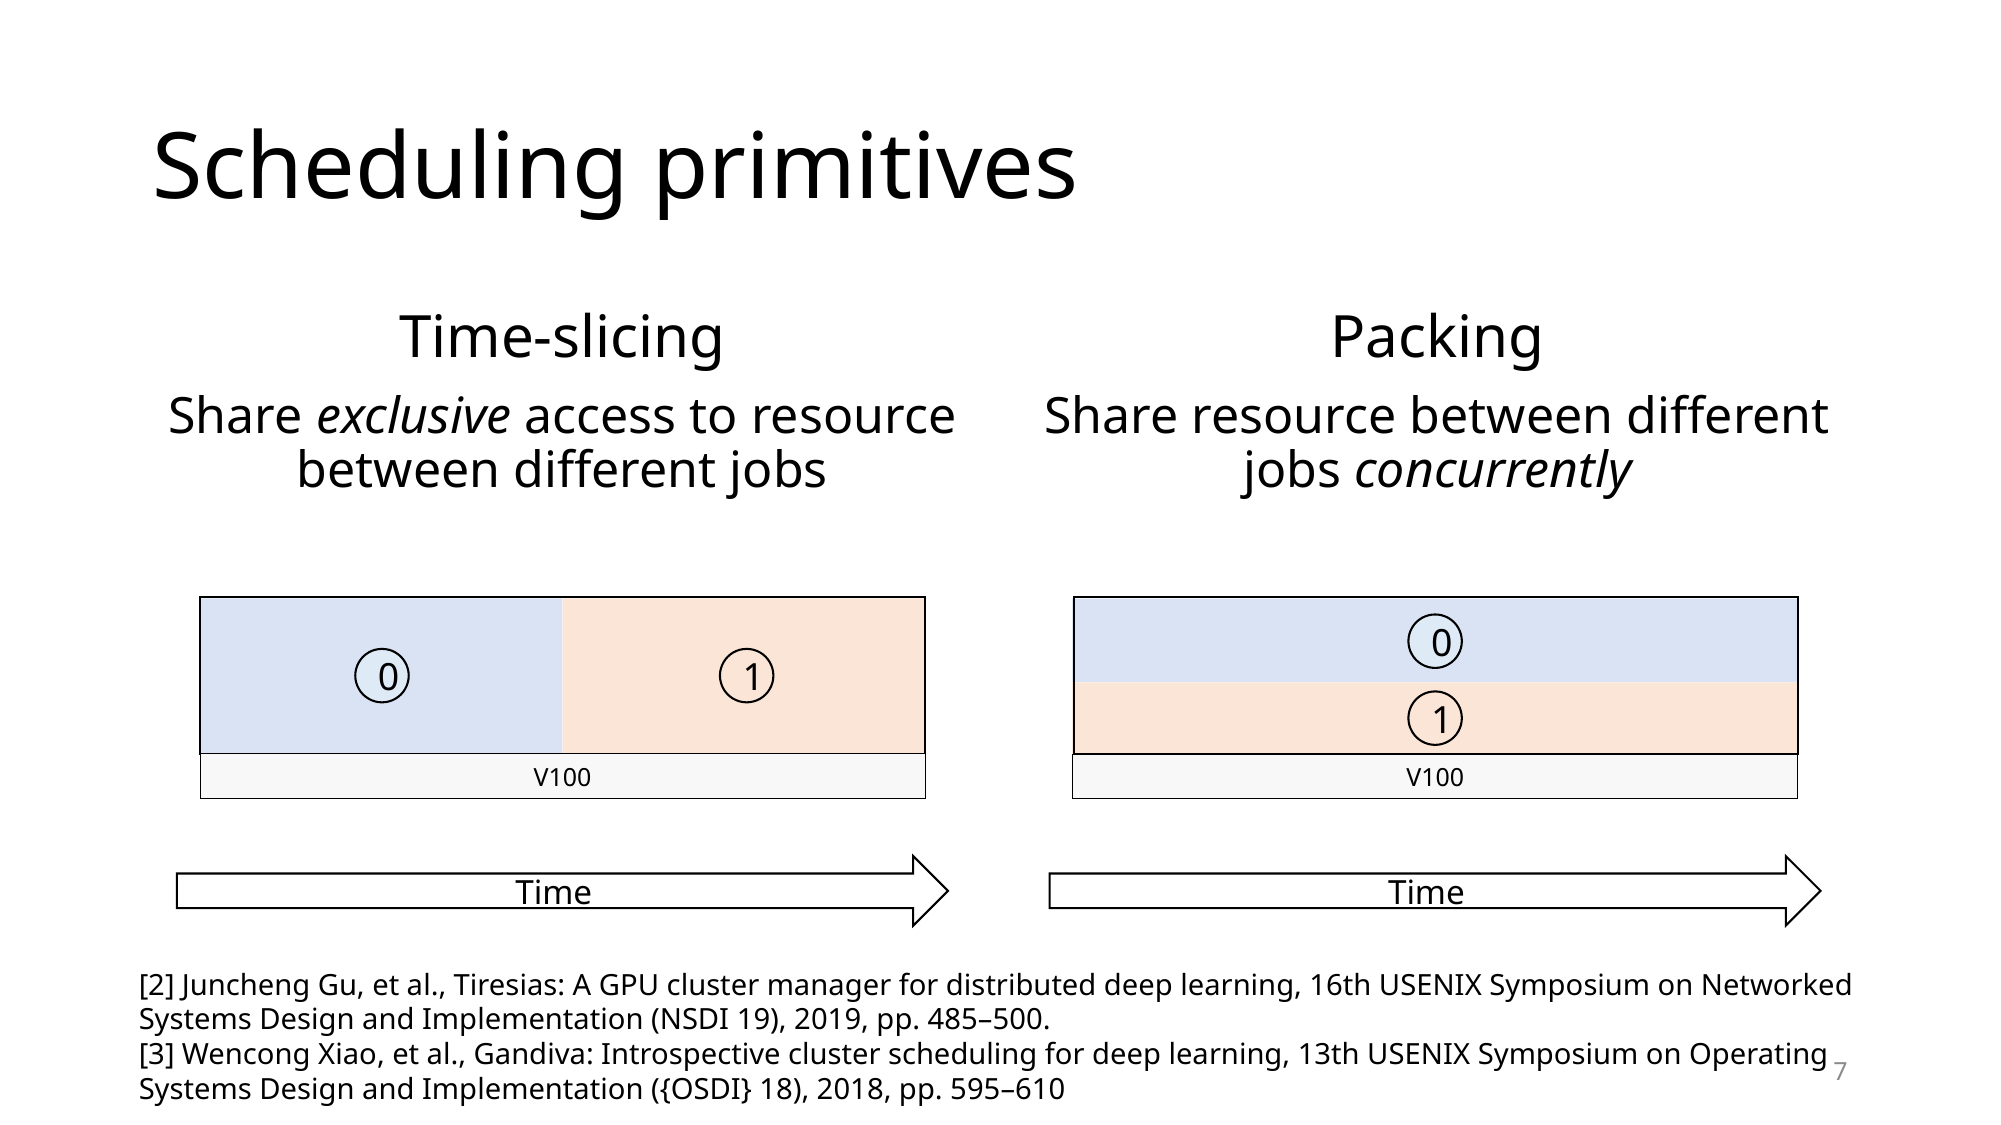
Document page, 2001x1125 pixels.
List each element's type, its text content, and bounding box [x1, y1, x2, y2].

text_box V100 [1072, 755, 1798, 799]
text_box [1073, 596, 1799, 755]
text_box 1 [718, 647, 775, 704]
list Packing Share resource between different jobs concurrently [1012, 299, 1863, 541]
title Scheduling primitives [137, 59, 1863, 278]
text_box 0 [354, 647, 410, 704]
text_box 0 [1407, 613, 1463, 669]
text_box 1 [1407, 690, 1463, 746]
list Time-slicing Share exclusive access to resource between different jobs [137, 299, 988, 522]
text_box V100 [200, 753, 926, 799]
text_box Time [175, 853, 950, 929]
text_box [200, 597, 561, 754]
text_box Time [1048, 853, 1823, 929]
text_box [2] Juncheng Gu, et al., Tiresias: A GPU cluster manager for distributed deep learning, 16th USENIX Symposium on Networked Systems Design and Implementation (NSDI 19), 2019, pp. 485–500. [3] Wencong Xiao, et al., Gandiva: Introspective cluster scheduling for deep learning, 13th USENIX Symposium on Operating Systems Design and Implementation ({OSDI} 18), 2018, pp. 595–610 [124, 958, 1926, 1113]
text_box [561, 597, 925, 754]
